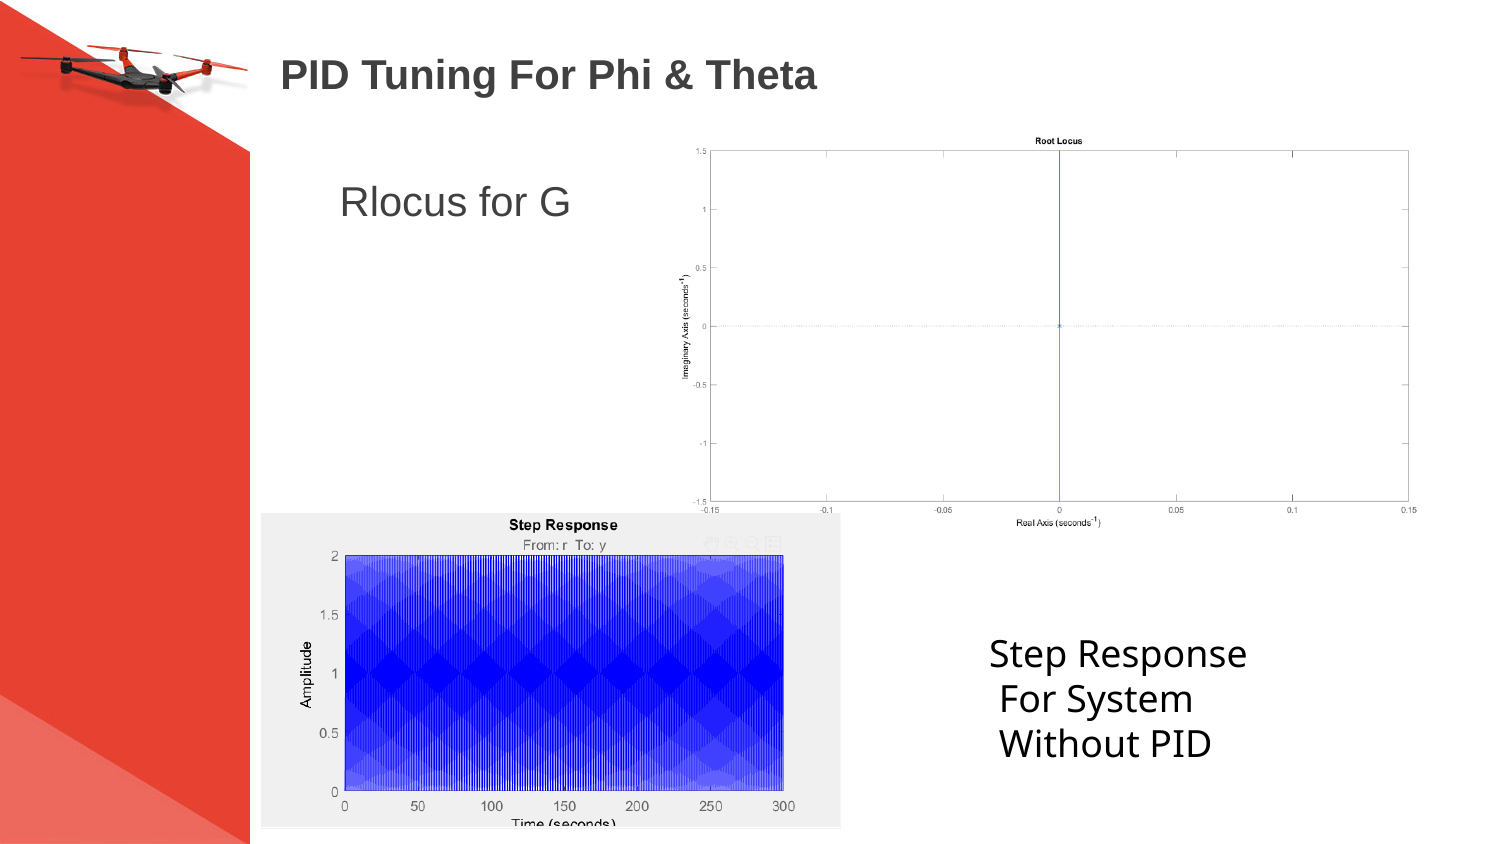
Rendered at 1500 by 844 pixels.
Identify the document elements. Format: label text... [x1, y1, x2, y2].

list Rlocus for G [324, 161, 579, 238]
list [584, 105, 1495, 550]
title PID Tuning For Phi & Theta [265, 0, 1500, 146]
text_box Step Response For System Without PID [974, 622, 1279, 773]
picture [0, 0, 1500, 844]
